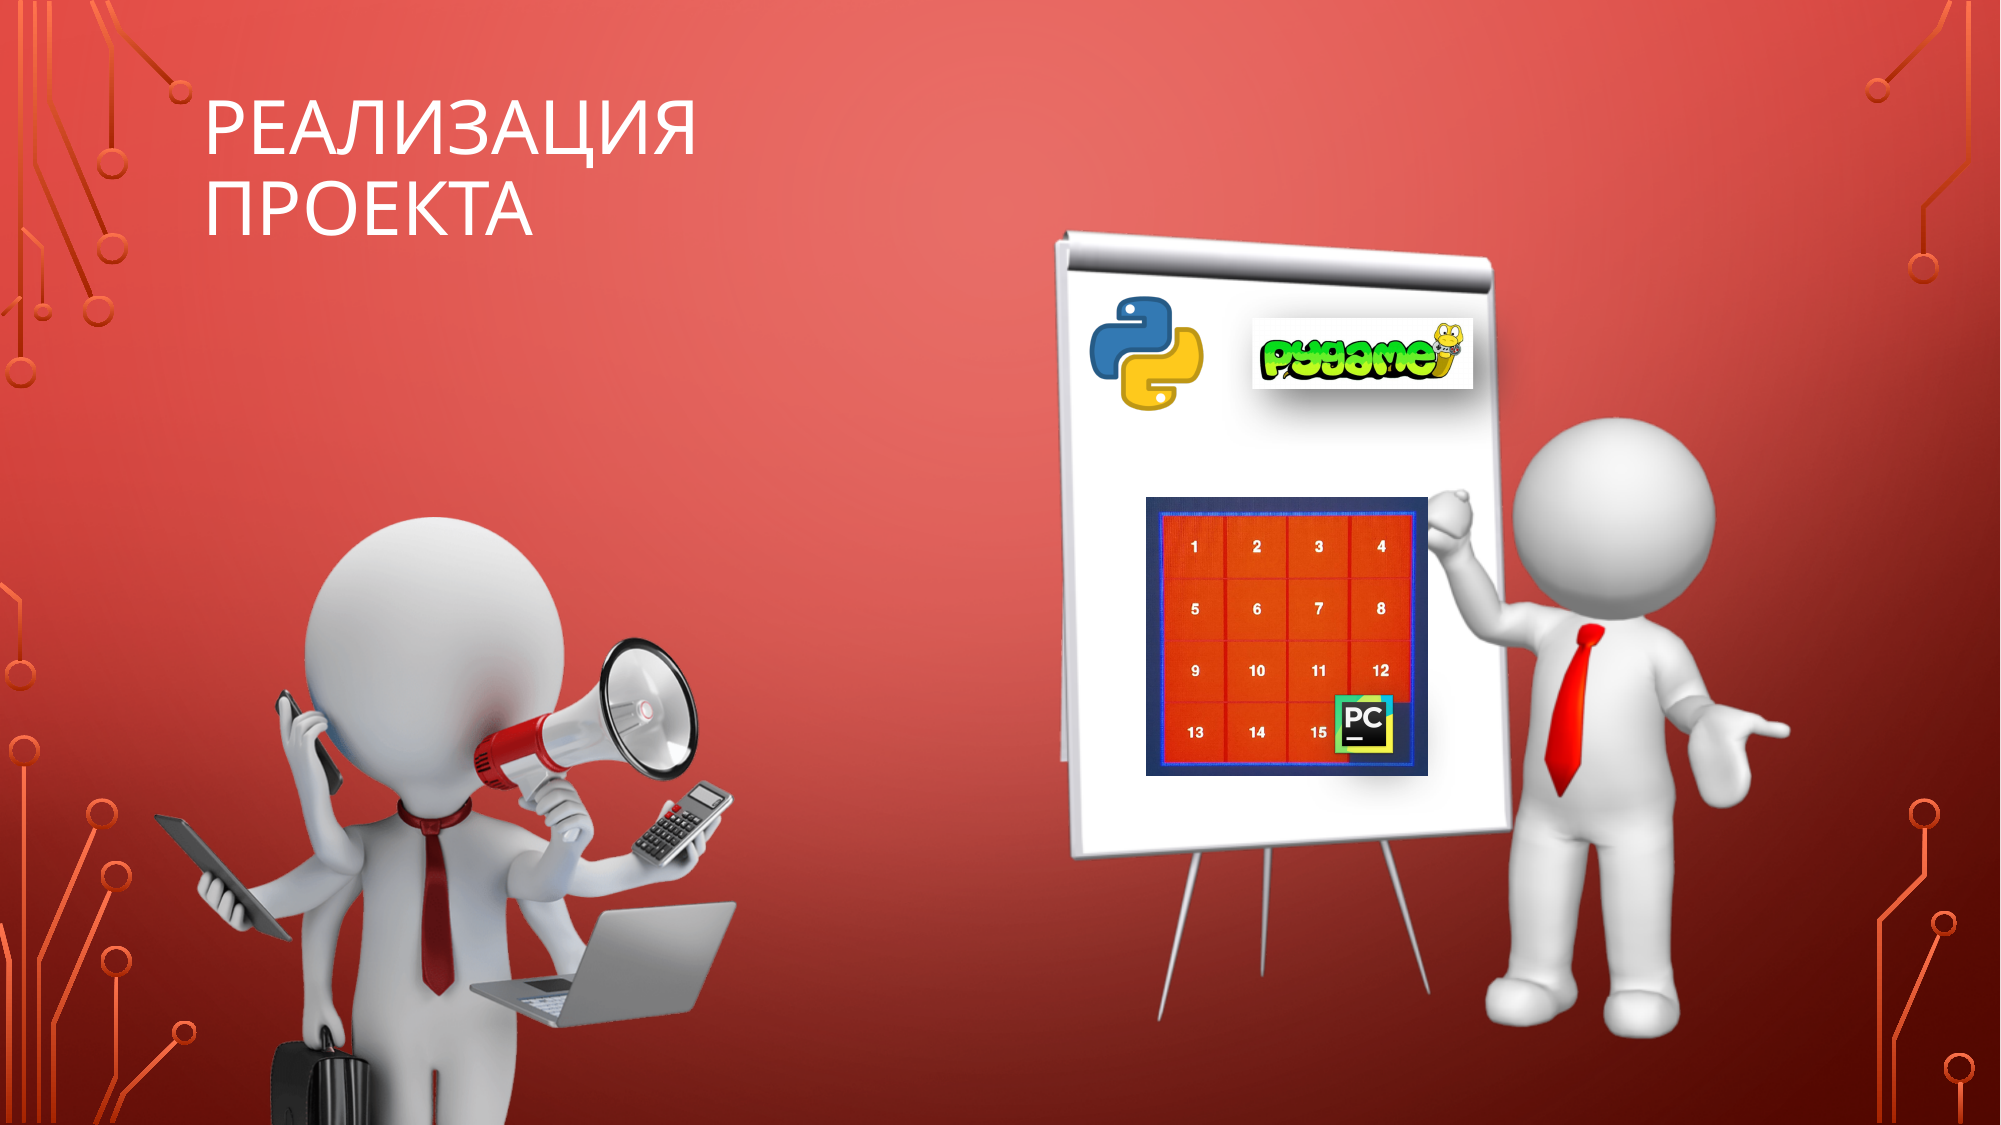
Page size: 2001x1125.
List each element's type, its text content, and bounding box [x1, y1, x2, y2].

picture [966, 202, 1827, 1063]
picture [154, 517, 737, 1125]
title РЕАЛИЗАЦИЯ ПРОЕКТА [187, 49, 1000, 293]
